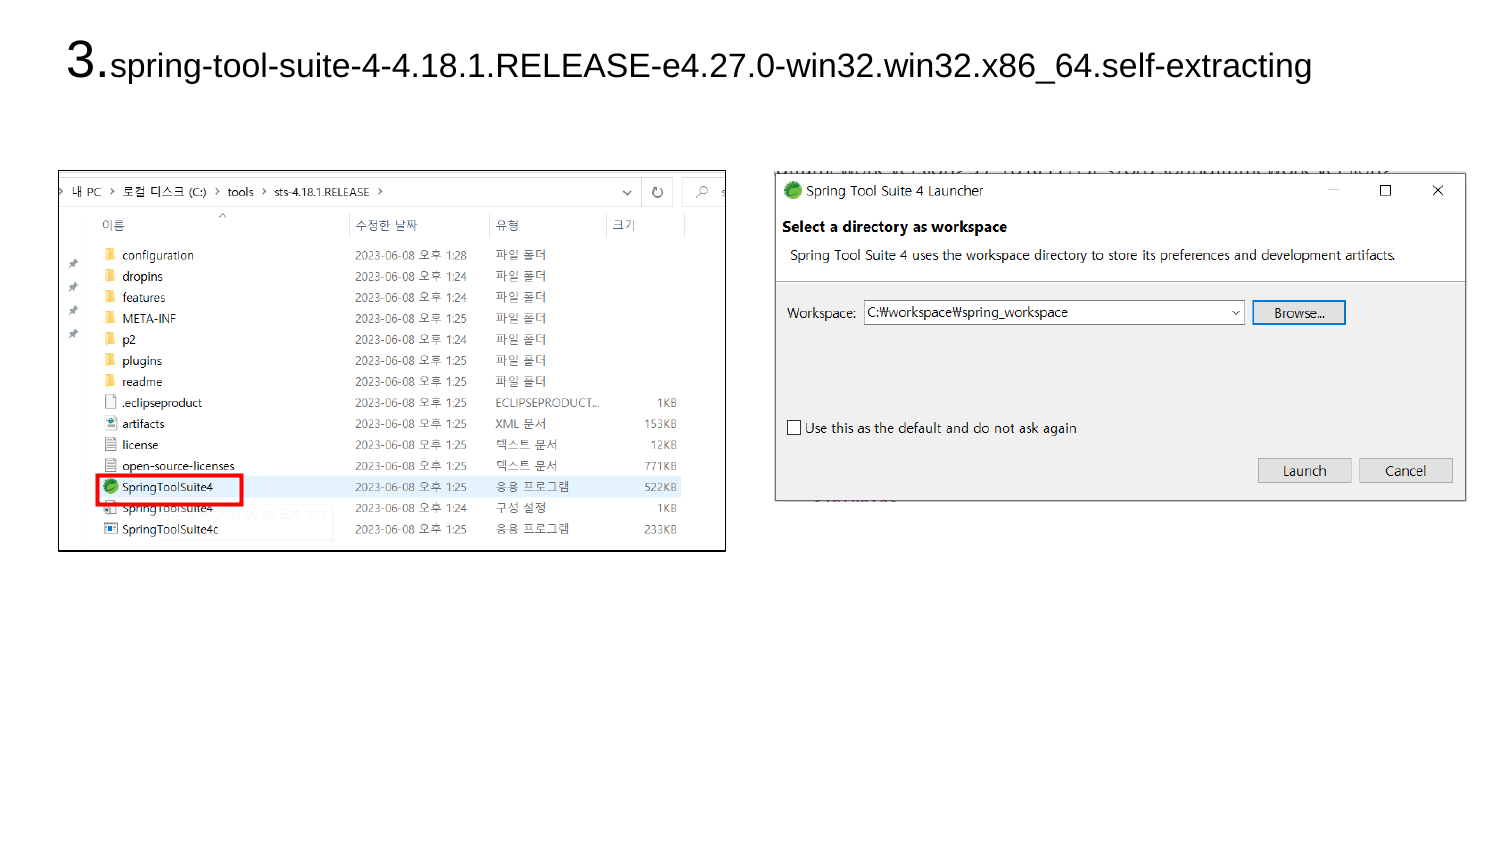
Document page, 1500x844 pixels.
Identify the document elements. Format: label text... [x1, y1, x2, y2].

title 3.spring-tool-suite-4-4.18.1.RELEASE-e4.27.0-win32.win32.x86_64.self-extracting [51, 10, 1449, 105]
picture [774, 170, 1468, 502]
picture [58, 170, 726, 551]
